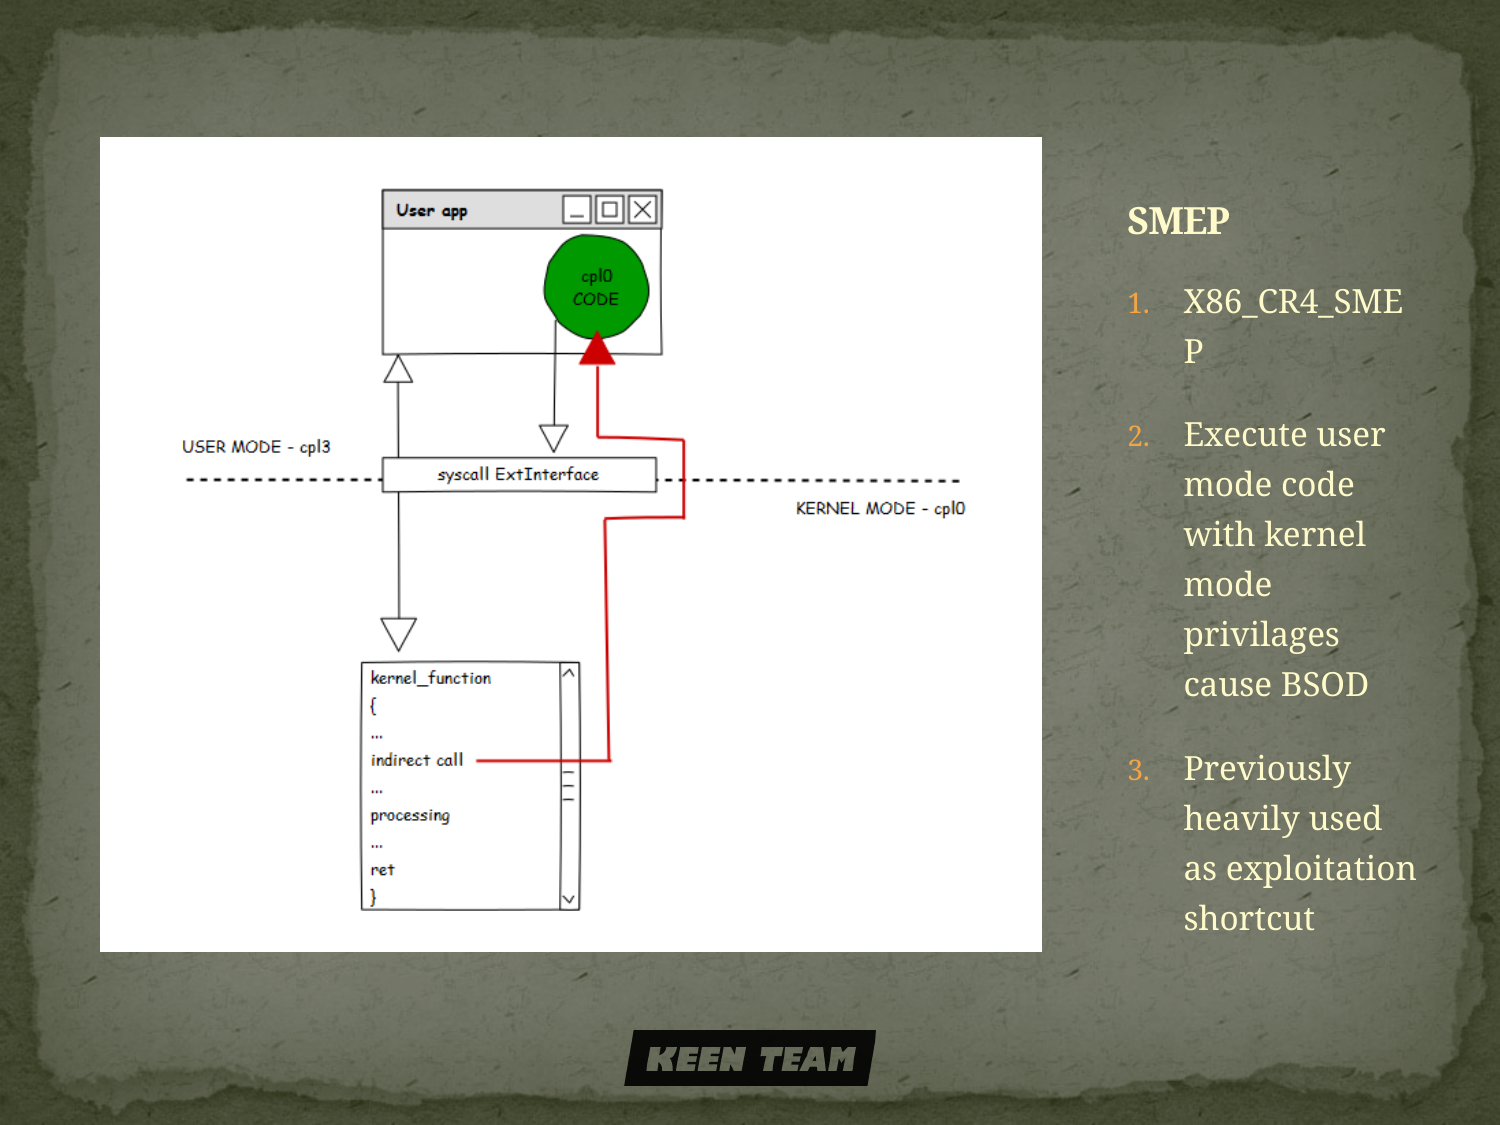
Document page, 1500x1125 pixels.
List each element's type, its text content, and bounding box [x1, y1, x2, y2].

picture [100, 137, 1042, 952]
picture [624, 1030, 876, 1086]
list X86_CR4_SMEP Execute user mode code with kernel mode privilages cause BSOD Previously heavily used as exploitation shortcut [1112, 262, 1438, 875]
title SMEP [1112, 74, 1438, 250]
